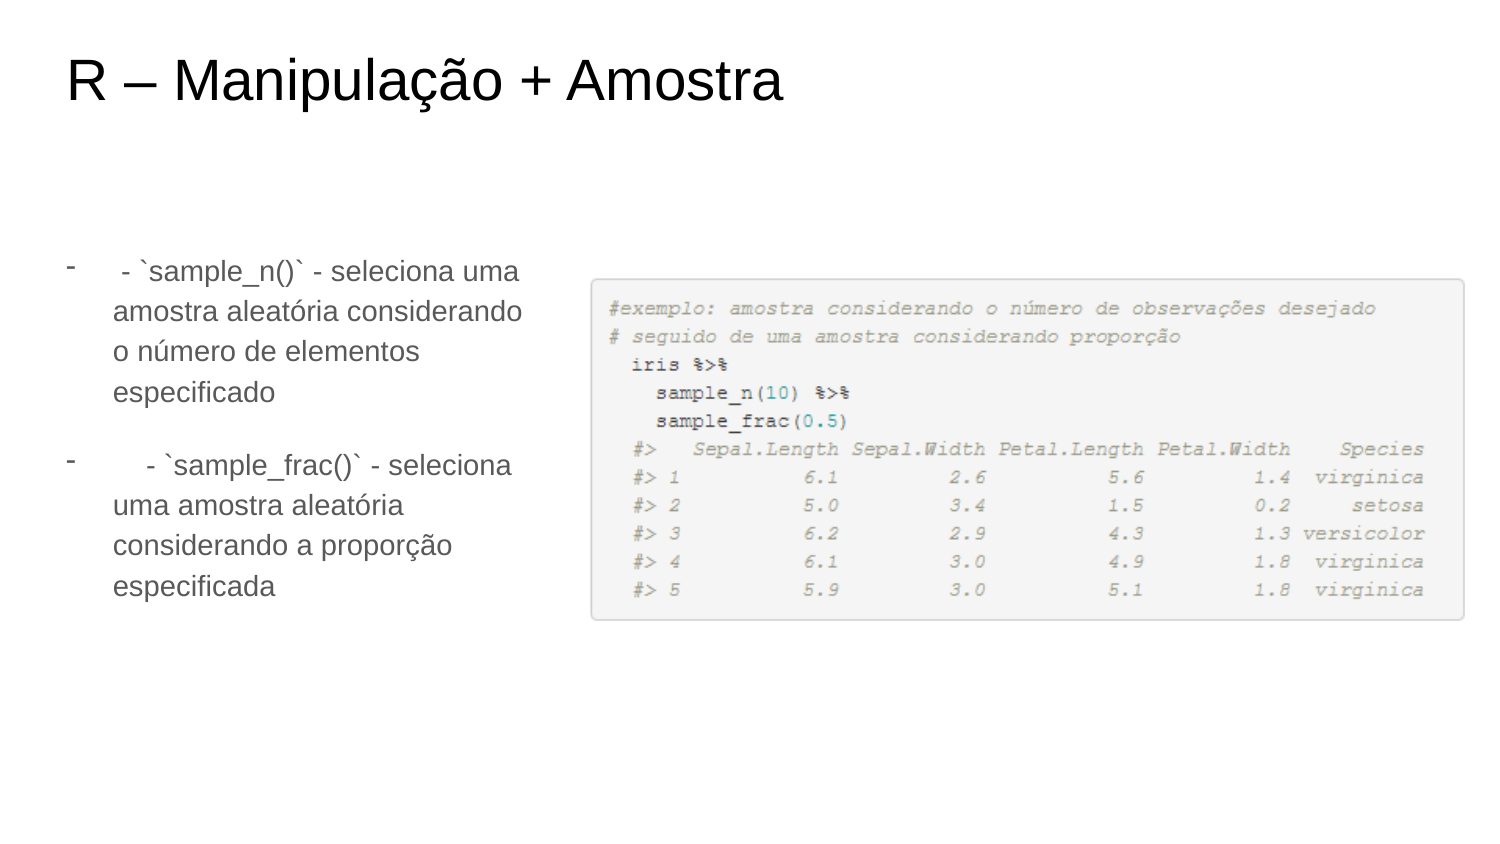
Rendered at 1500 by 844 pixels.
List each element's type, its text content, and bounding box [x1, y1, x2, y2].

text_box - `sample_n()` - seleciona uma amostra aleatória considerando o número de elementos especificado - `sample_frac()` - seleciona uma amostra aleatória considerando a proporção especificada [51, 232, 554, 762]
text_box R – Manipulação + Amostra [51, 27, 1449, 121]
picture [582, 273, 1476, 633]
